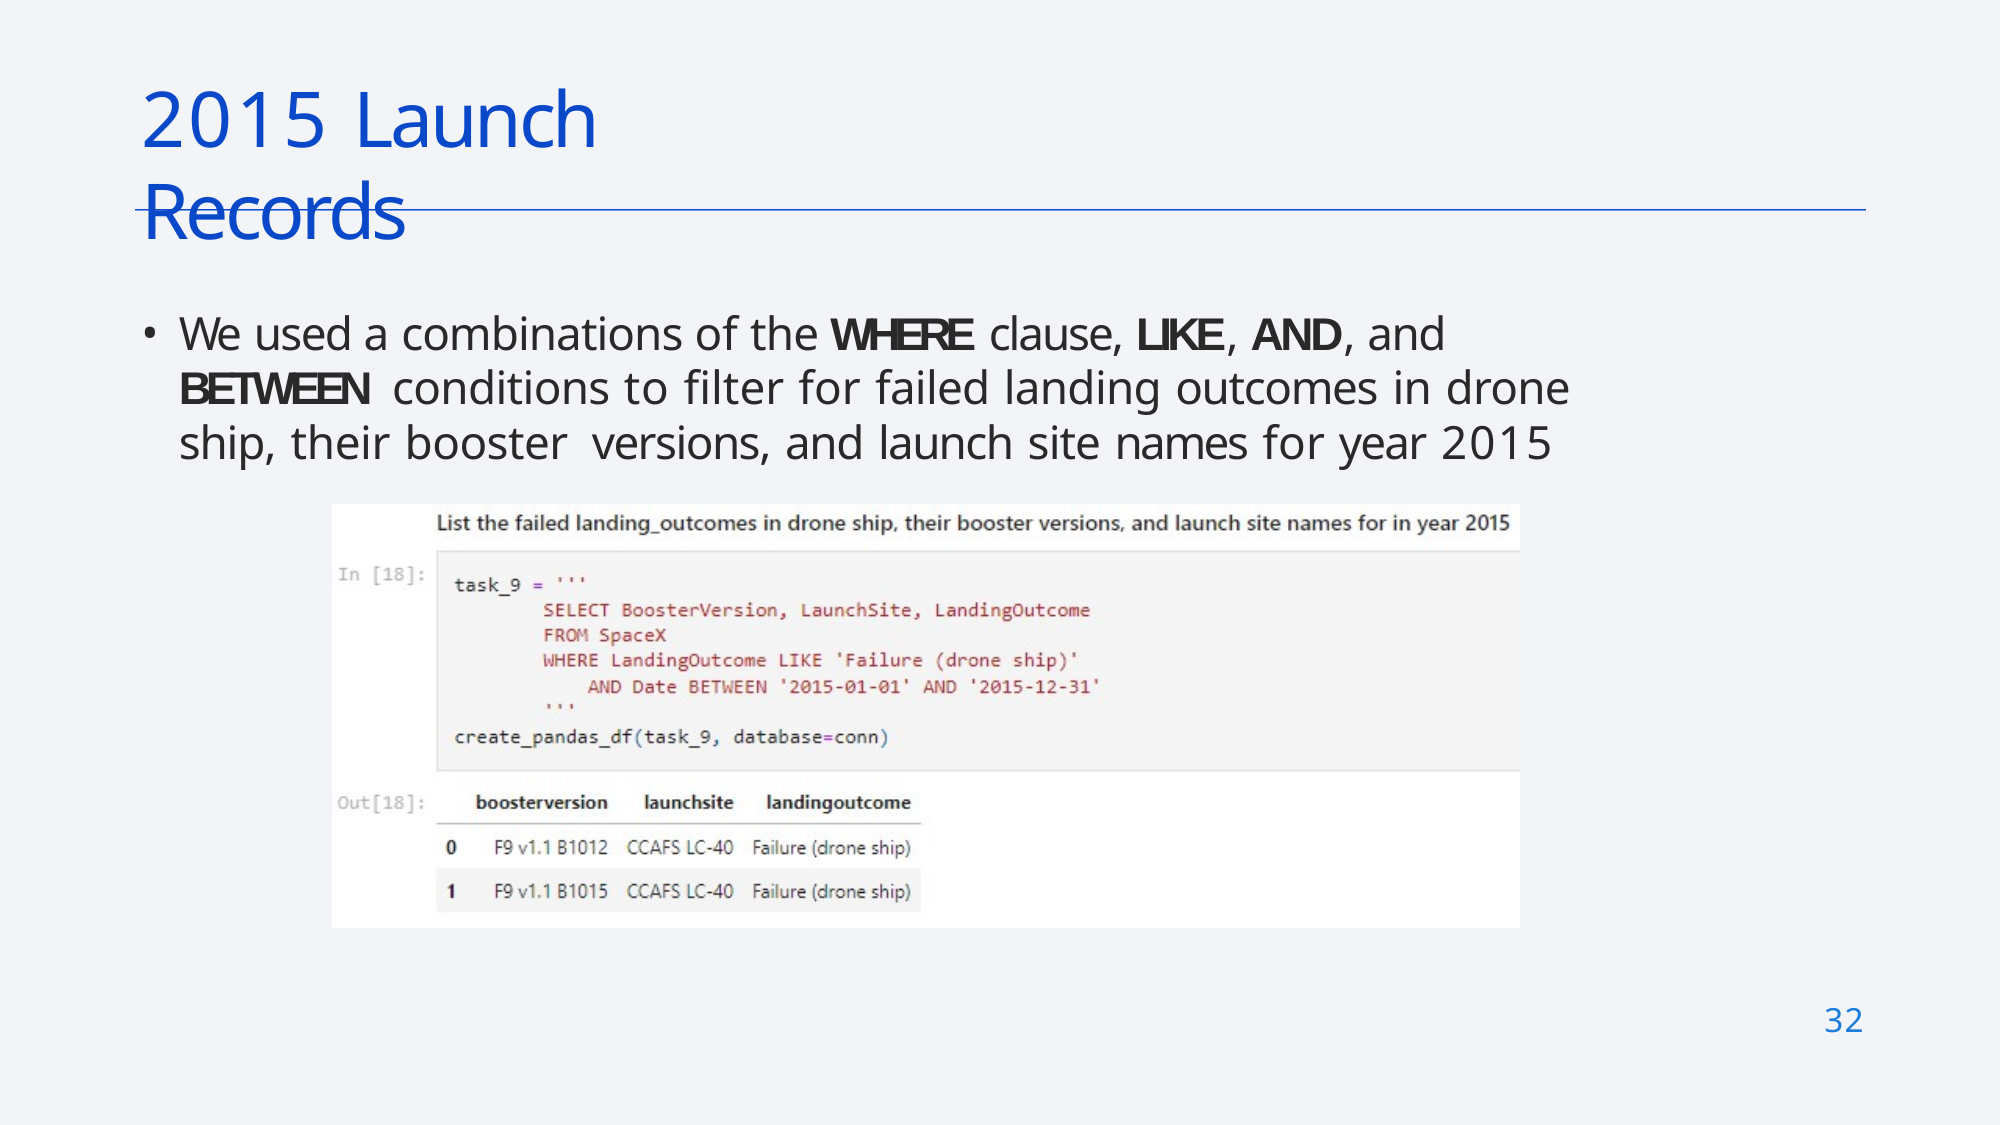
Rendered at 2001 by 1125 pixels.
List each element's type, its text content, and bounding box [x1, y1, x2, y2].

text_box We used a combinations of the WHERE clause, LIKE, AND, and BETWEEN conditions to filter for failed landing outcomes in drone ship, their booster versions, and launch site names for year 2015 [139, 302, 1634, 470]
text_box 32 [1822, 997, 1867, 1040]
title 2015 Launch Records [139, 68, 873, 259]
picture [0, 0, 2000, 1125]
